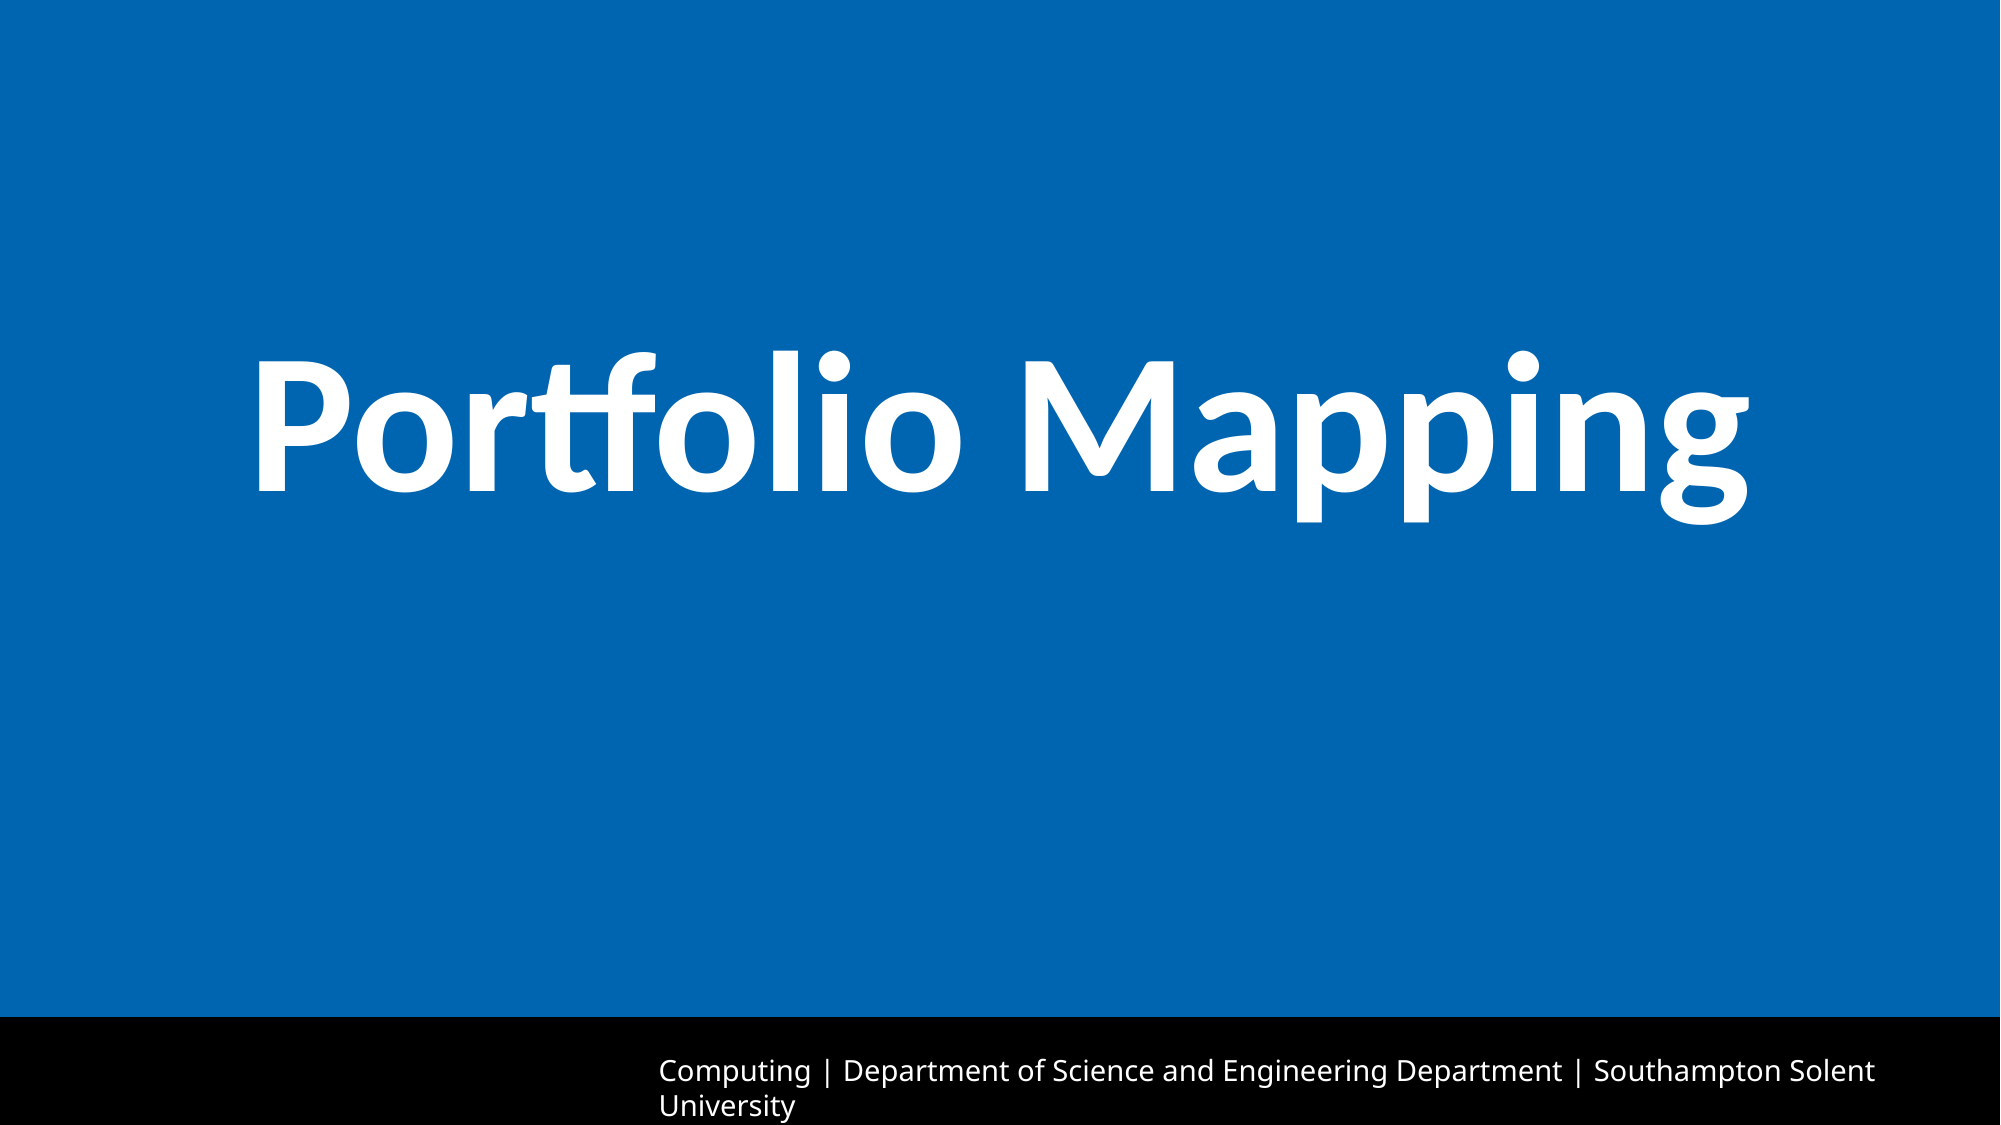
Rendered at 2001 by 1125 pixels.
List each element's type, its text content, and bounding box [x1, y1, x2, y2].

text_box Portfolio Mapping [96, 290, 1904, 620]
